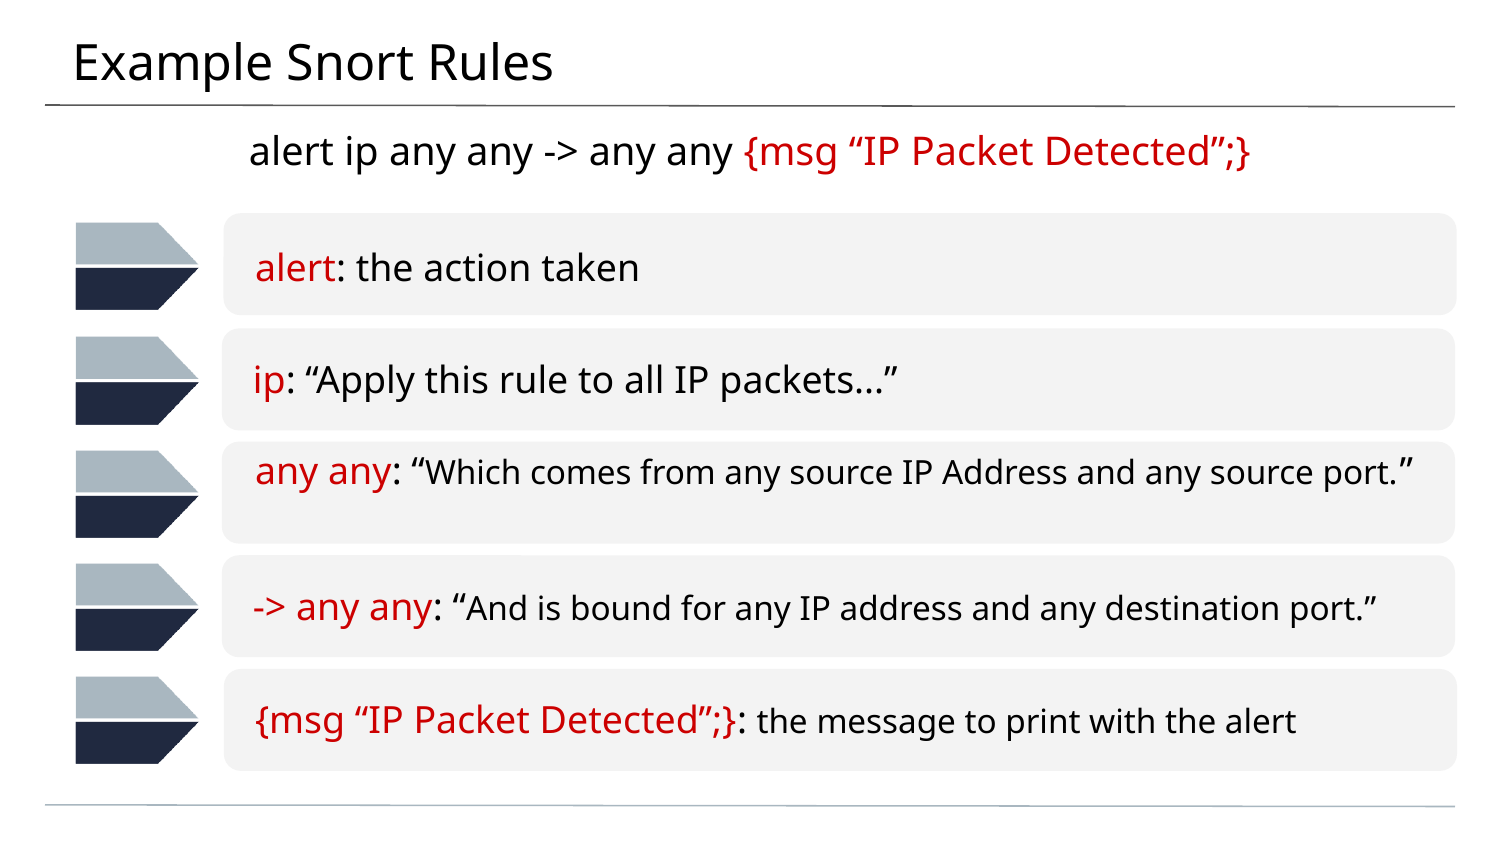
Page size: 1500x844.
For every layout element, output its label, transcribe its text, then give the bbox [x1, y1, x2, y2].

subtitle ip: “Apply this rule to all IP packets...” [0, 328, 1500, 429]
subtitle alert: the action taken [0, 216, 1500, 316]
subtitle -> any any: “And is bound for any IP address and any destination port.” [0, 555, 1500, 655]
subtitle any any: “Which comes from any source IP Address and any source port.” [0, 442, 1500, 542]
title Example Snort Rules [0, 0, 1500, 88]
subtitle {msg “IP Packet Detected”;}: the message to print with the alert [0, 669, 1500, 769]
subtitle alert ip any any -> any any {msg “IP Packet Detected”;} [0, 110, 1500, 171]
